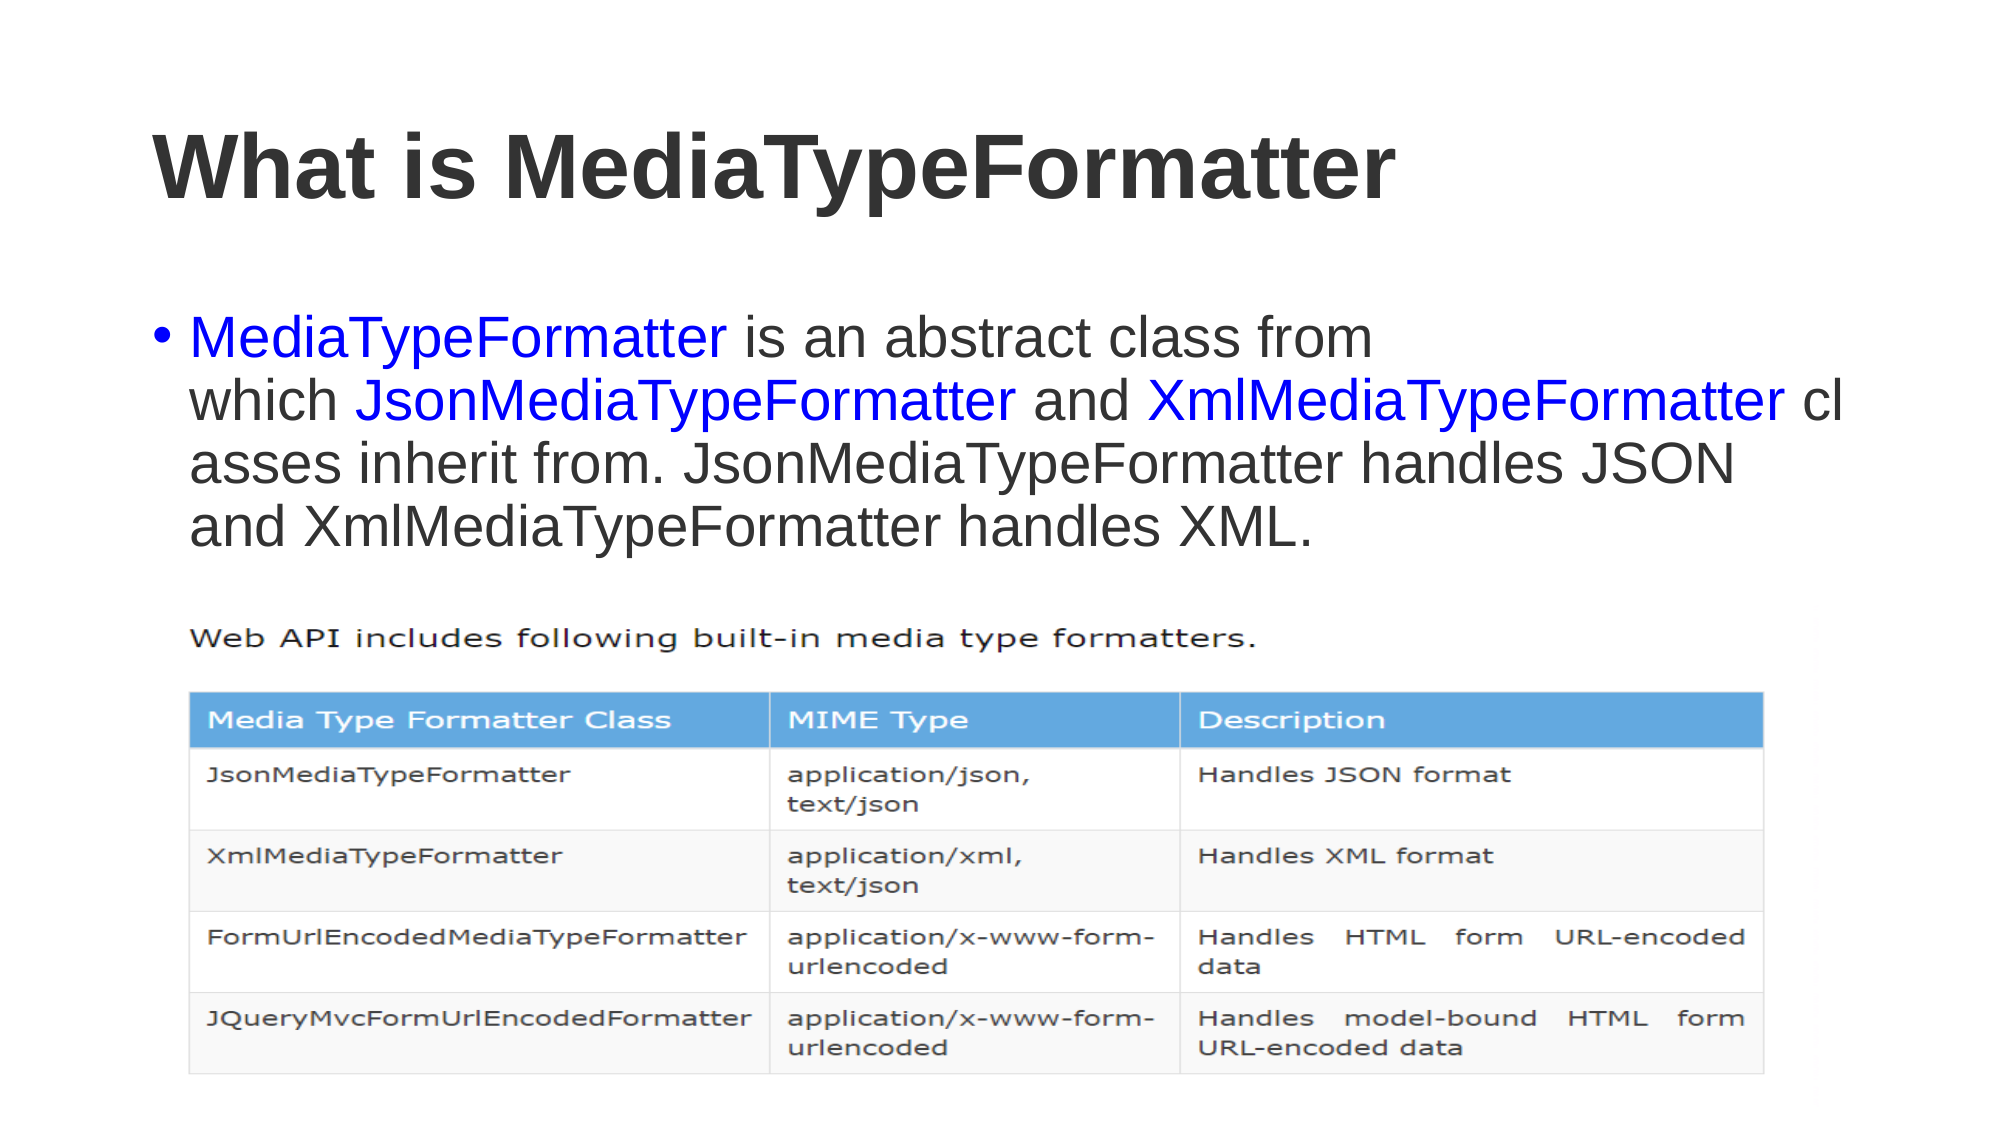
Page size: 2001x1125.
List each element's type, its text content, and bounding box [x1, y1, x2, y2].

title What is MediaTypeFormatter [137, 59, 1863, 278]
list MediaTypeFormatter is an abstract class from which JsonMediaTypeFormatter and XmlMediaTypeFormatter classes inherit from. JsonMediaTypeFormatter handles JSON and XmlMediaTypeFormatter handles XML. [137, 299, 1863, 1014]
picture [181, 605, 1819, 1107]
